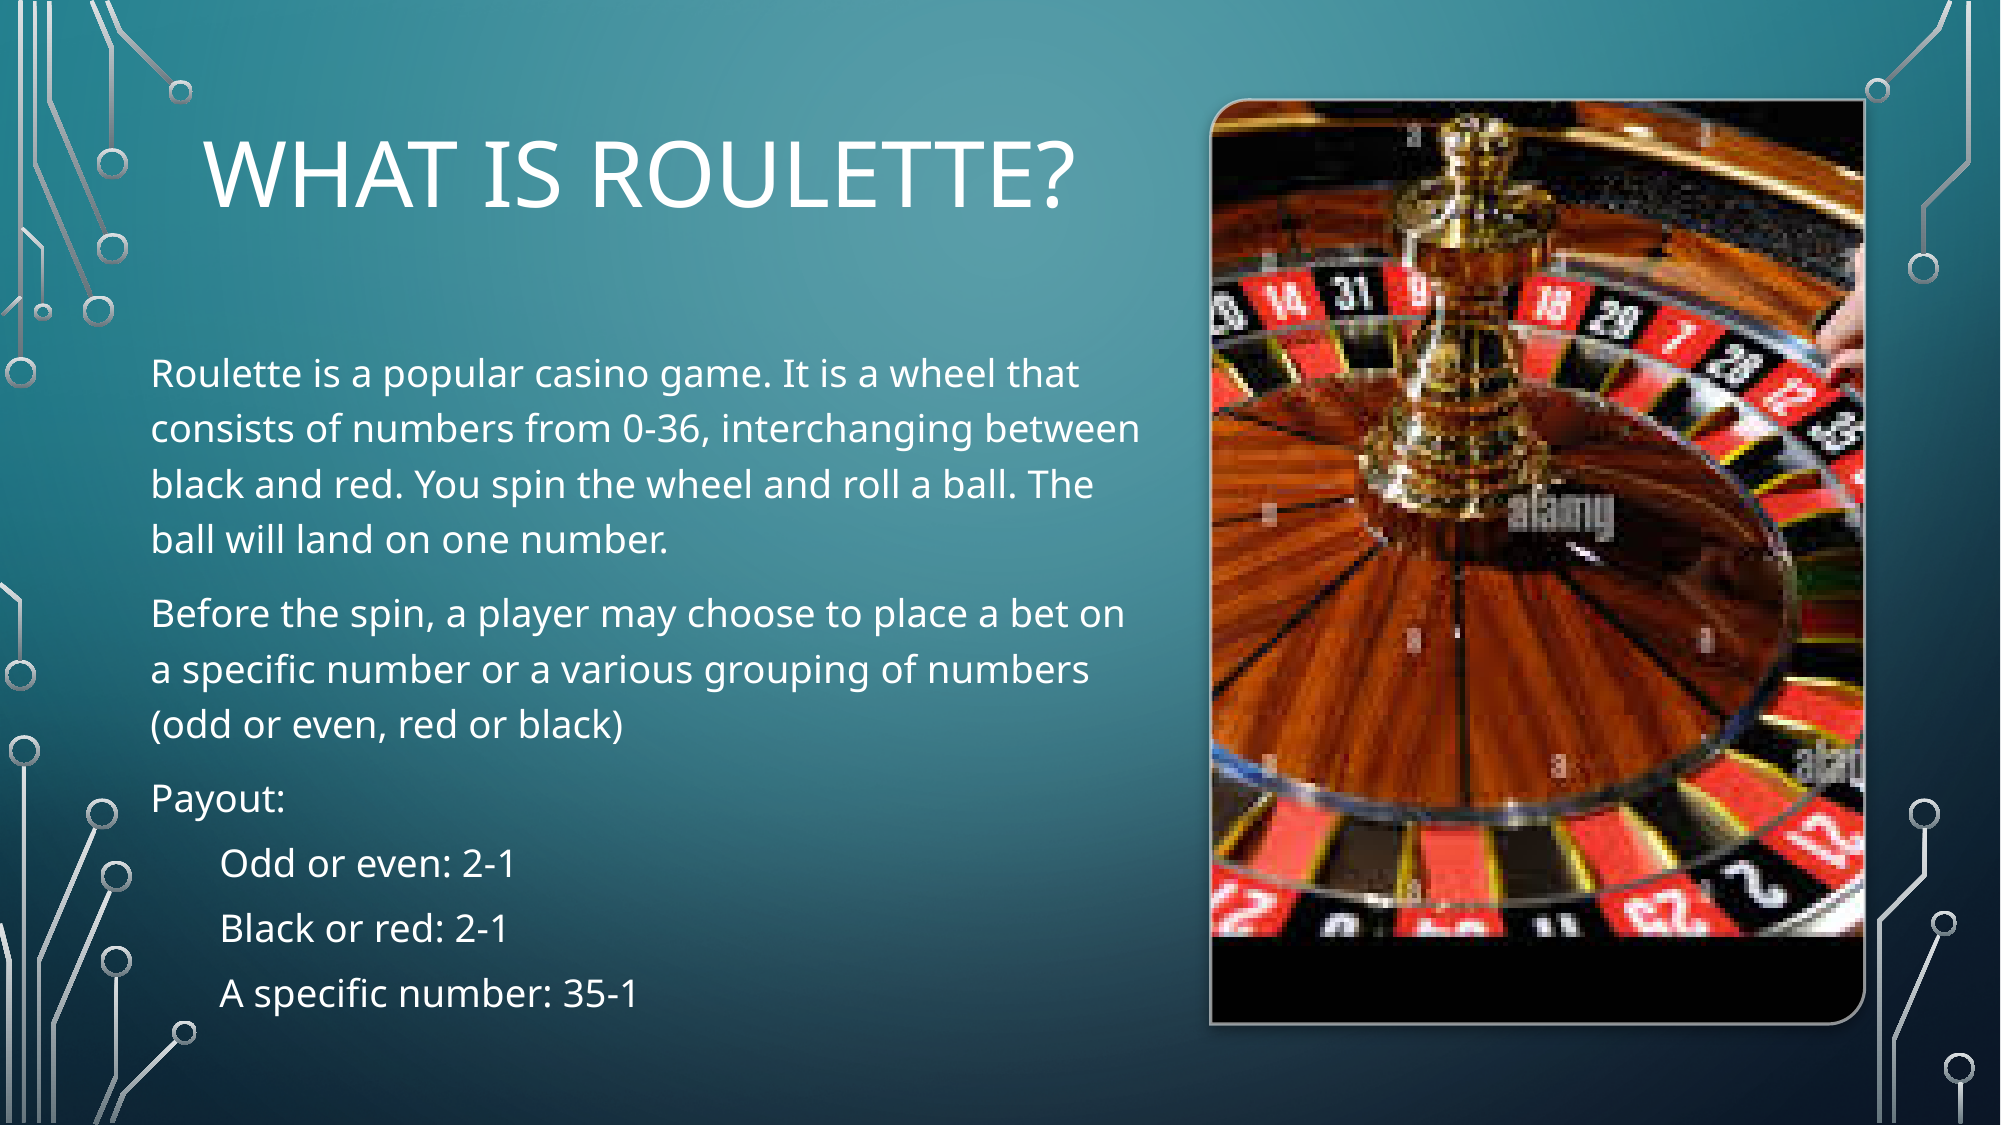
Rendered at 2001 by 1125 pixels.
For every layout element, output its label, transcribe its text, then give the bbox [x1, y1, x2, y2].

title What is roulette? [187, 0, 1161, 235]
list Roulette is a popular casino game. It is a wheel that consists of numbers from 0-36, interchanging between black and red. You spin the wheel and roll a ball. The ball will land on one number. Before the spin, a player may choose to place a bet on a specific number or a various grouping of numbers (odd or even, red or black) Payout: Odd or even: 2-1 Black or red: 2-1 A specific number: 35-1 [135, 332, 1161, 1026]
picture [1210, 99, 1865, 1025]
